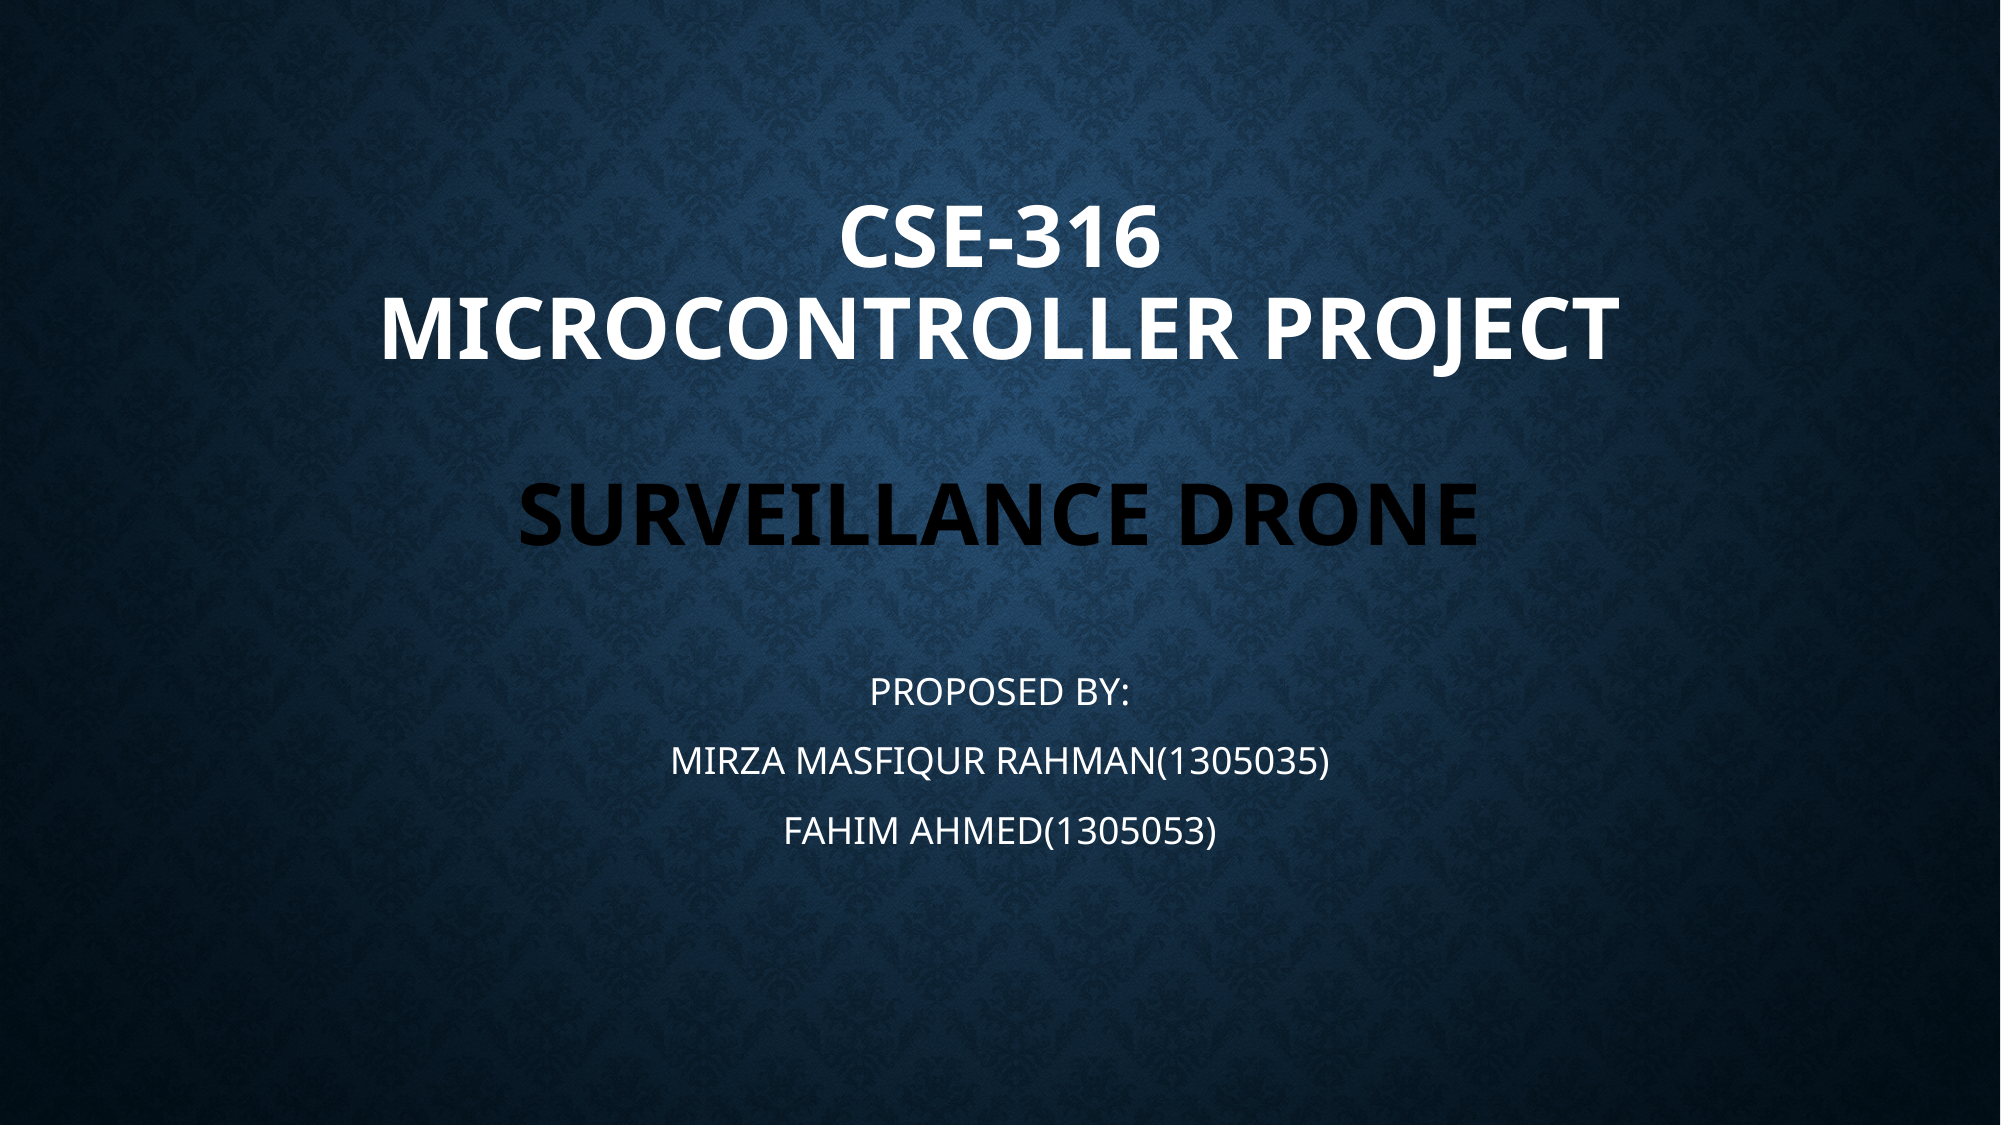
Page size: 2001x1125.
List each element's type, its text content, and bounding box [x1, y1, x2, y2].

title CSE-316 MICROCONTROLLER project Surveillance DRONE [261, 179, 1739, 572]
subtitle PROPOSED BY: MIRZA MASFIQUR RAHMAN(1305035) FAHIM AHMED(1305053) [261, 590, 1739, 863]
